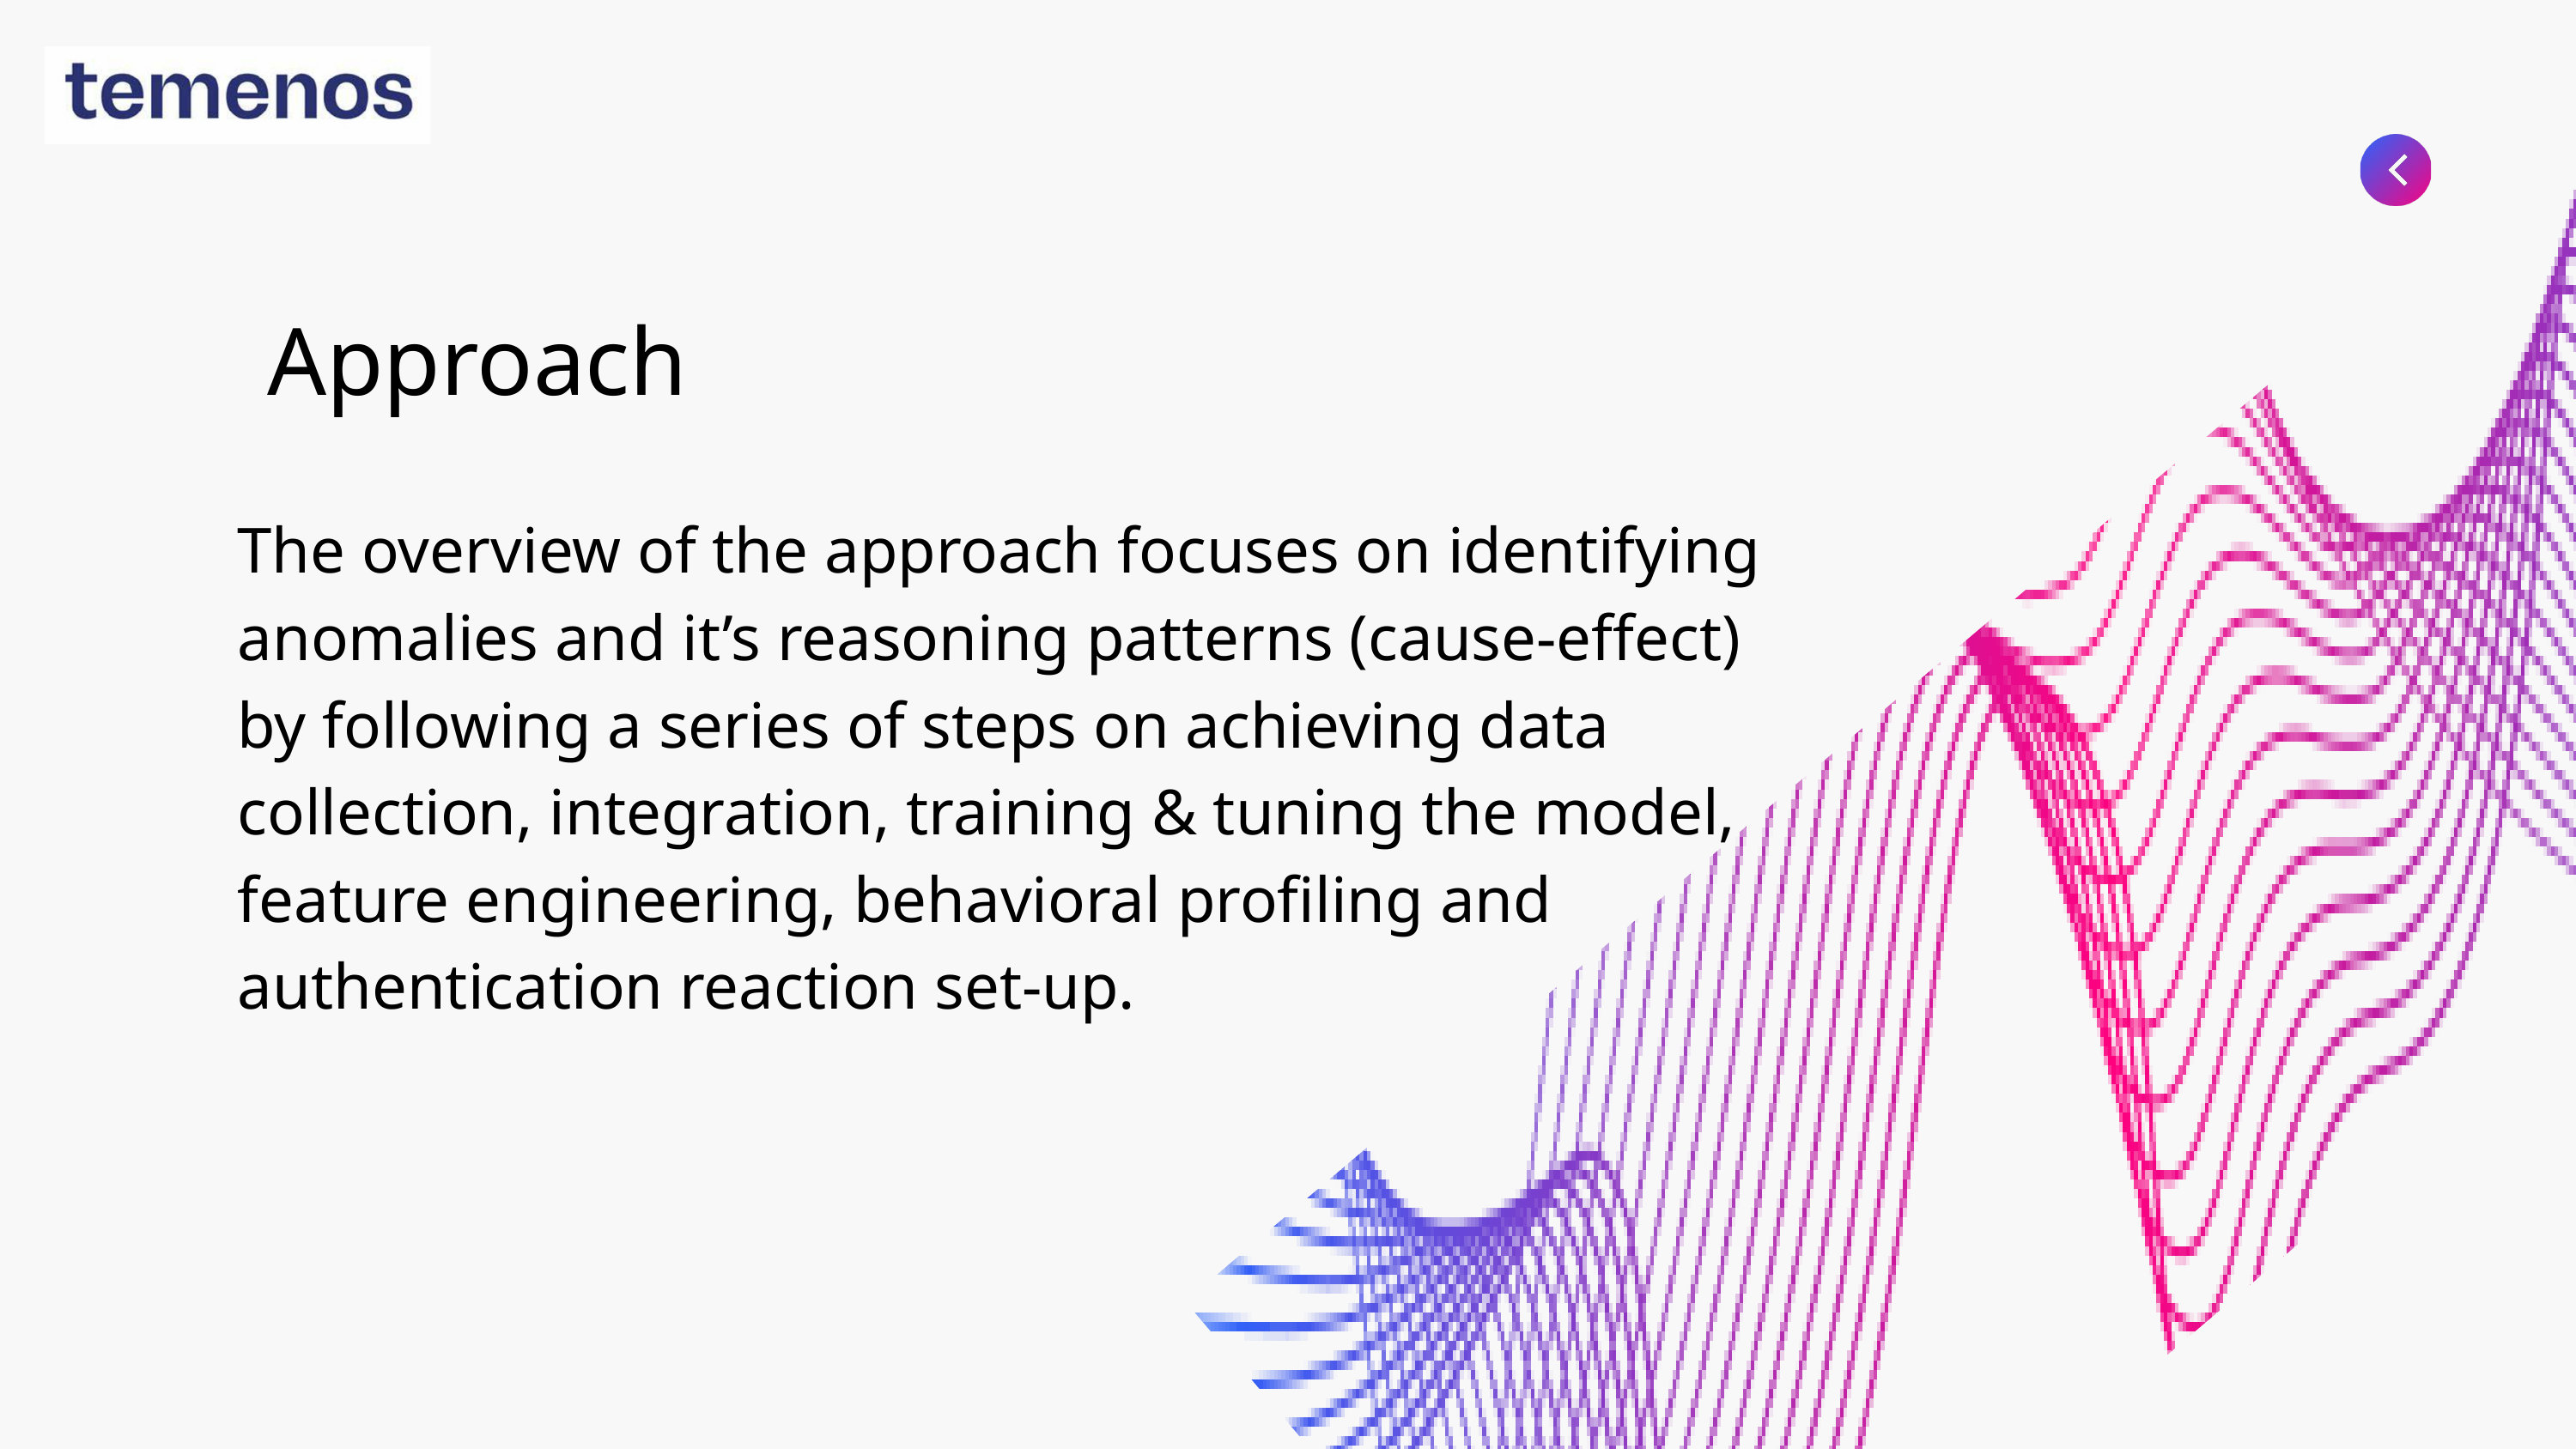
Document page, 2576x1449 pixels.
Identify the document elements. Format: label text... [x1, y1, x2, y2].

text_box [2360, 134, 2432, 206]
text_box Approach [237, 283, 742, 414]
text_box [1185, 124, 2576, 1449]
text_box [44, 46, 431, 144]
text_box The overview of the approach focuses on identifying anomalies and it’s reasoning patterns (cause-effect) by following a series of steps on achieving data collection, integration, training & tuning the model, feature engineering, behavioral profiling and authentication reaction set-up. [237, 498, 1805, 1022]
